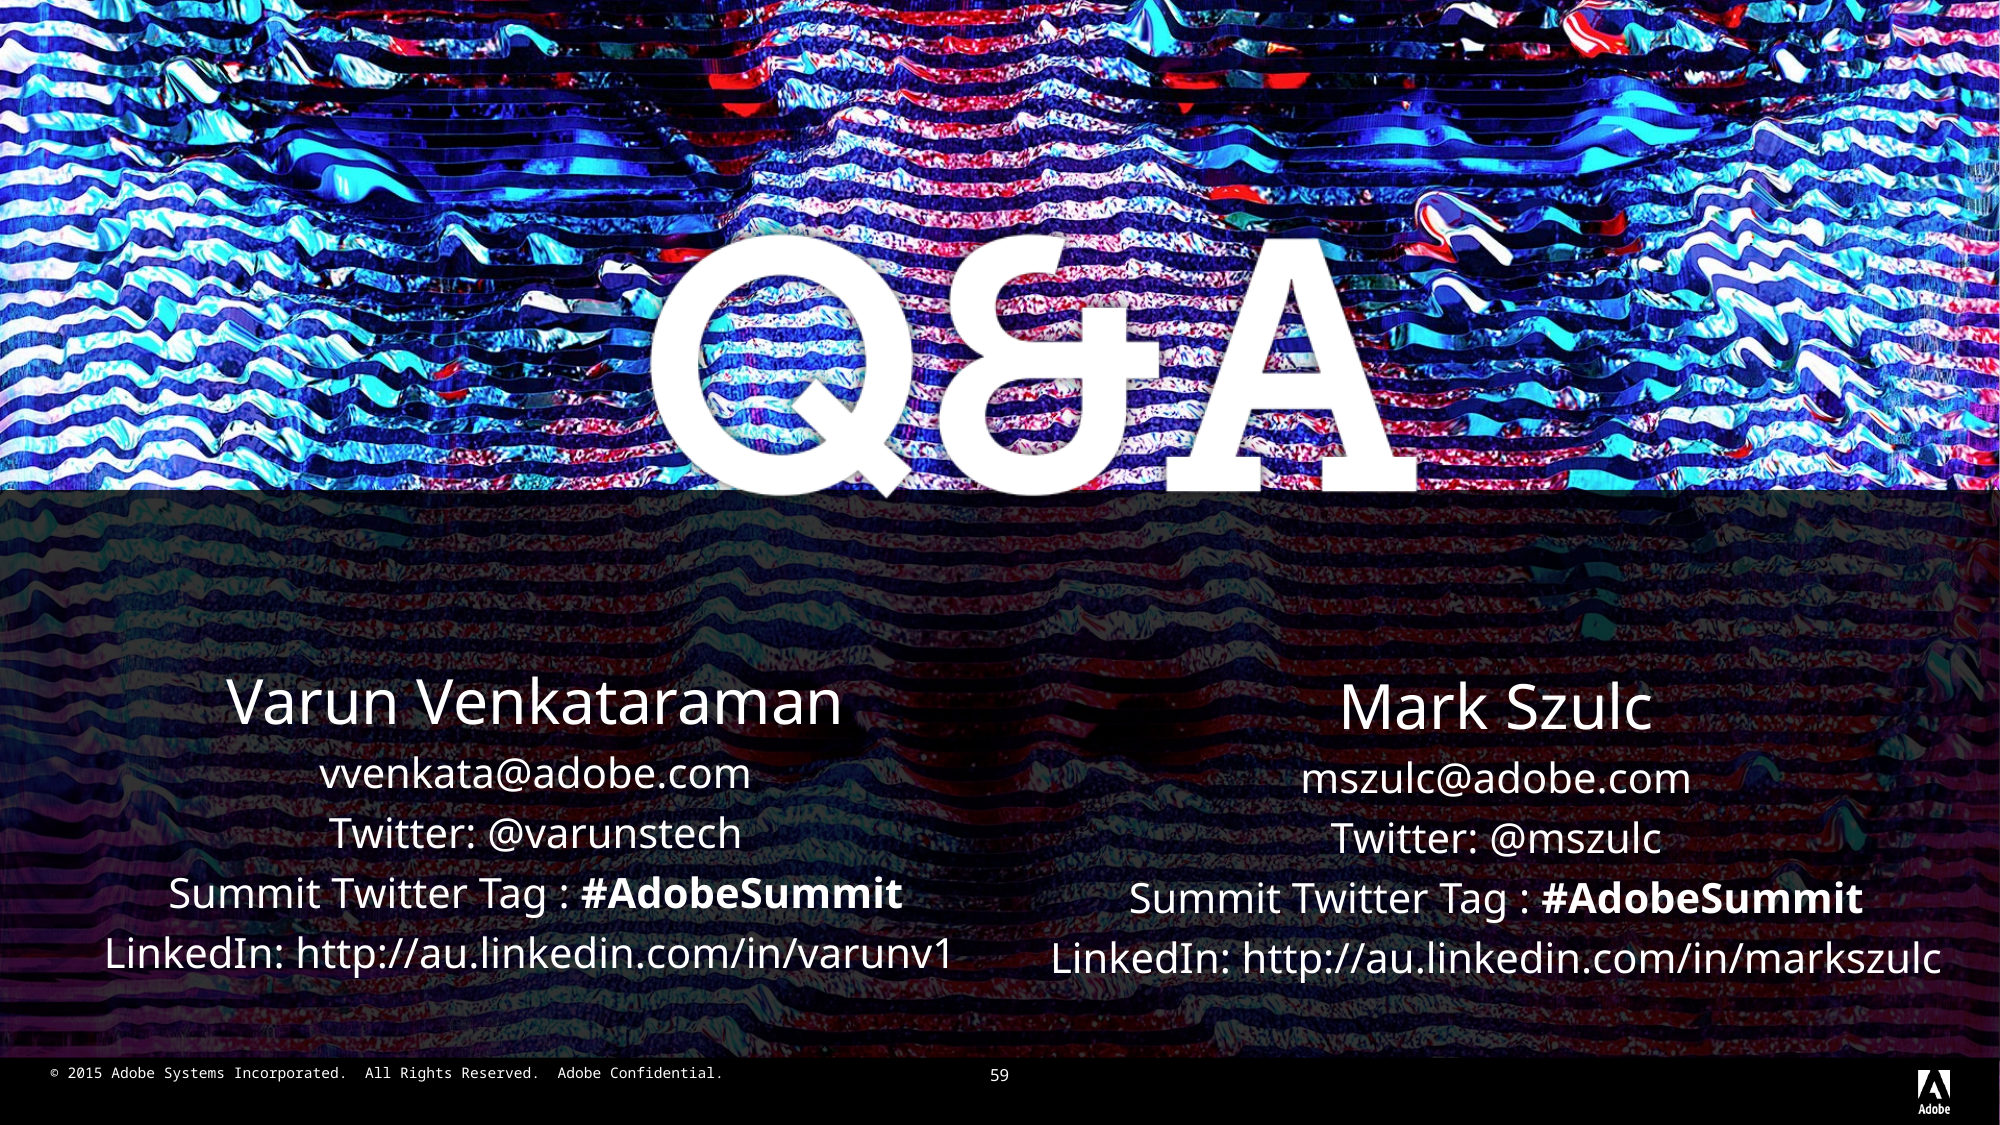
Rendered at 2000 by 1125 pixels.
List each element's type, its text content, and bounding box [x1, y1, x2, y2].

text_box Varun Venkataraman vvenkata@adobe.com Twitter: @varunstech Summit Twitter Tag : #AdobeSummit LinkedIn: http://au.linkedin.com/in/varunv1 [88, 639, 983, 985]
slide_number 59 [916, 1062, 1083, 1091]
picture [0, 0, 2000, 1057]
picture [1918, 1070, 1950, 1114]
text_box Mark Szulc mszulc@adobe.com Twitter: @mszulc Summit Twitter Tag : #AdobeSummit LinkedIn: http://au.linkedin.com/in/markszulc [1035, 644, 1958, 990]
